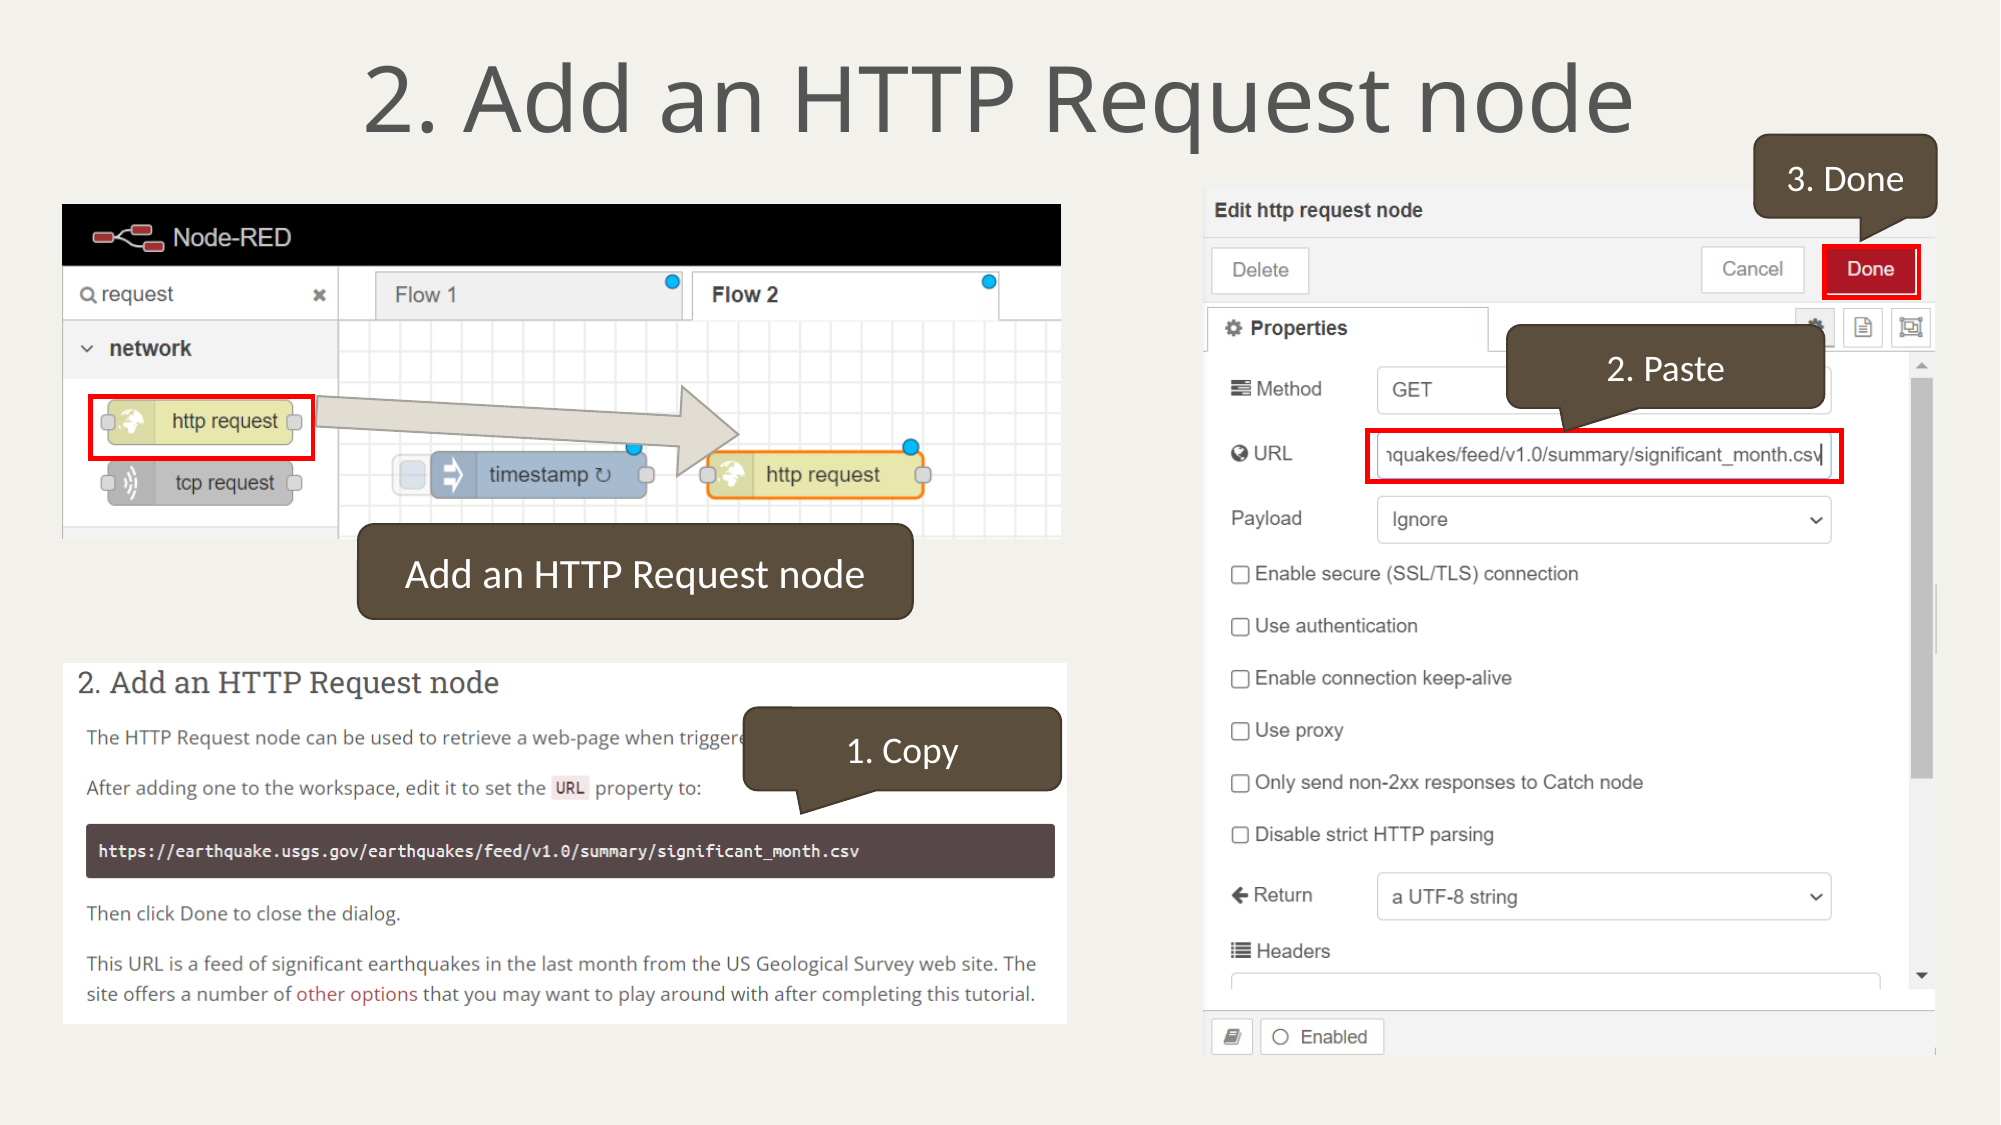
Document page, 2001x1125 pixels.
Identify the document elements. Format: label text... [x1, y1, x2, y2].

text_box [0, 0, 2000, 1125]
picture [63, 663, 1067, 1024]
picture [1203, 188, 1937, 1055]
picture [62, 204, 1062, 539]
text_box 3. Done [1753, 133, 1938, 209]
text_box 2. Add an HTTP Request node [348, 33, 1652, 159]
text_box Add an HTTP Request node [356, 539, 914, 620]
